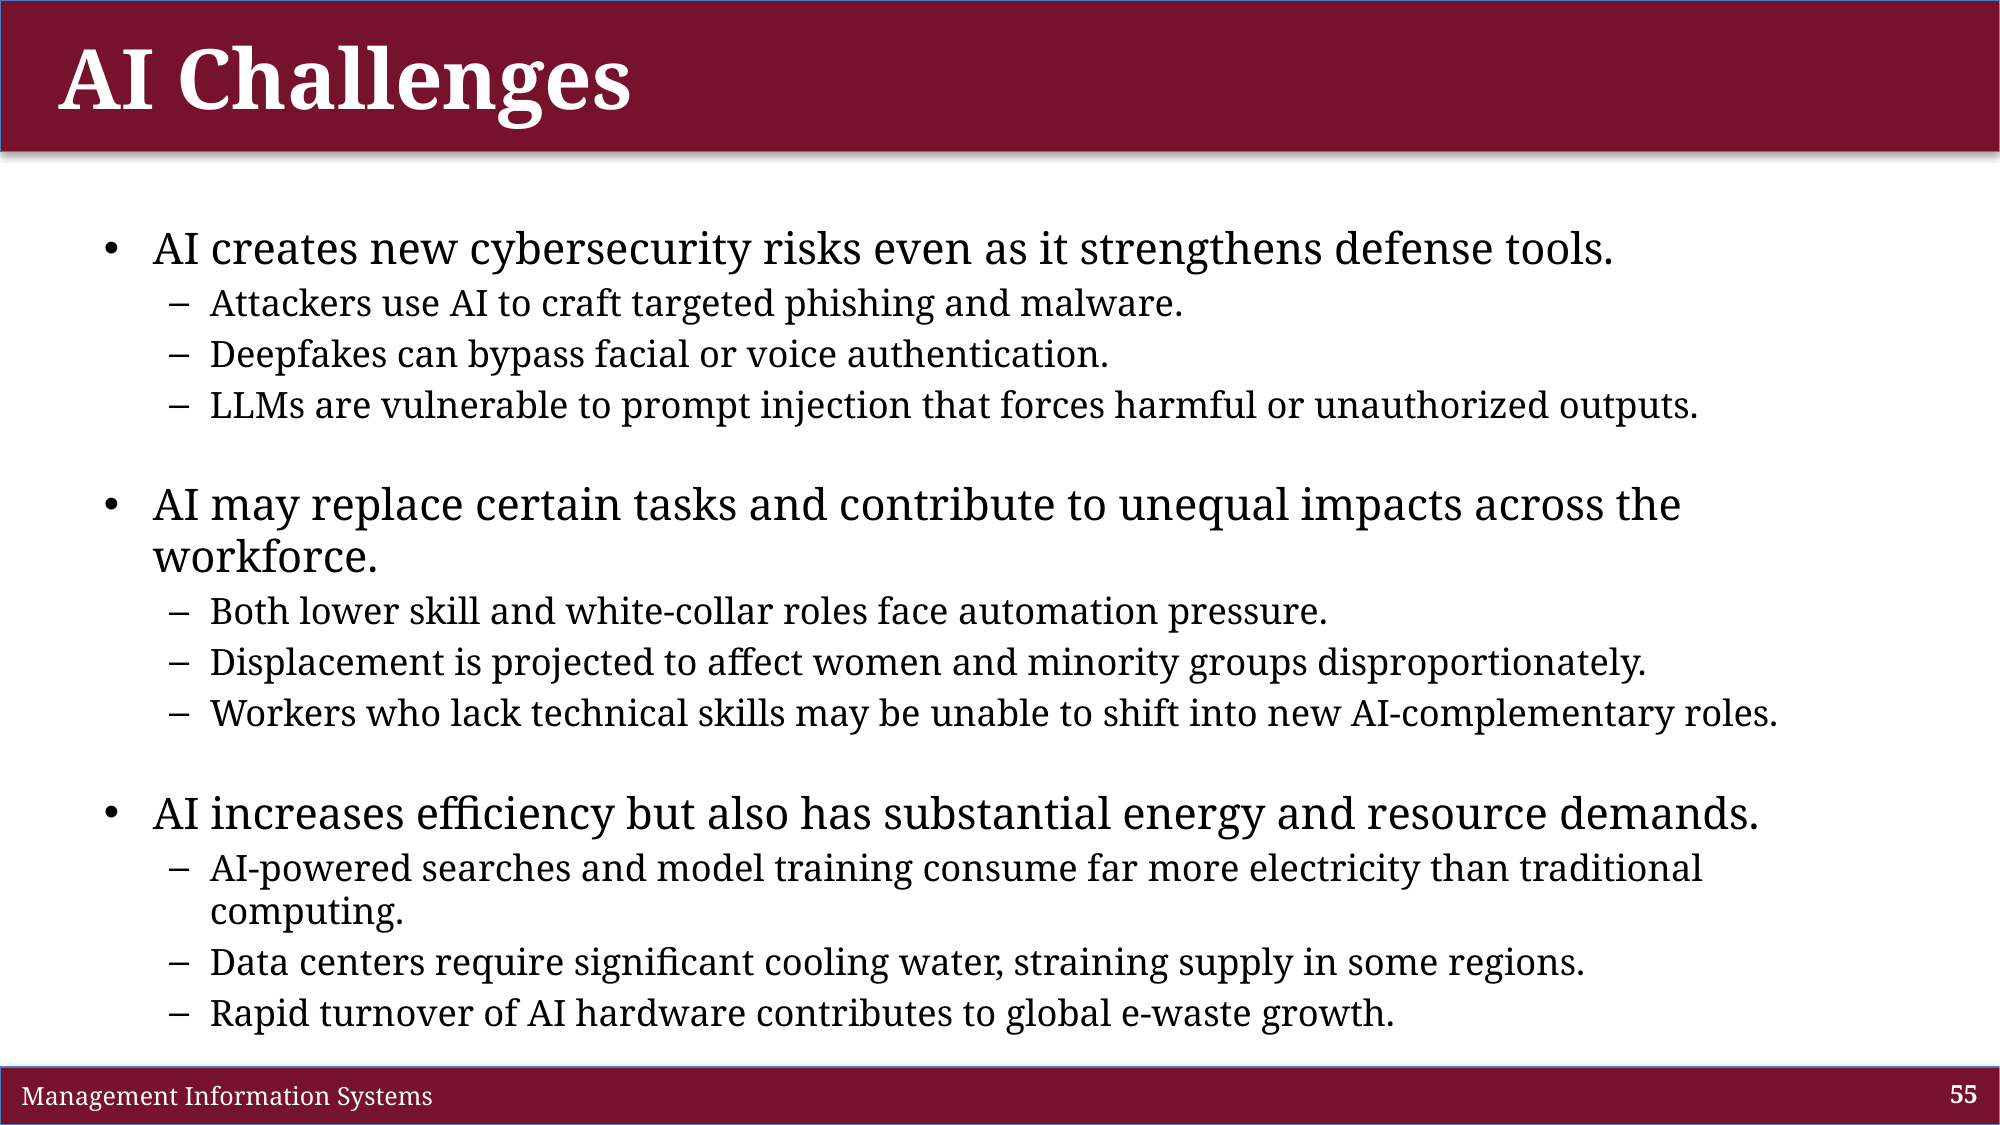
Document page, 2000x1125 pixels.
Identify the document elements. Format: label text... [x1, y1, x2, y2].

title AI Challenges [0, 0, 2000, 152]
footer Management Information Systems [0, 1066, 475, 1125]
slide_number 55 [1649, 1066, 2000, 1125]
list AI creates new cybersecurity risks even as it strengthens defense tools. Attackers use AI to craft targeted phishing and malware. Deepfakes can bypass facial or voice authentication. LLMs are vulnerable to prompt injection that forces harmful or unauthorized outputs. AI may replace certain tasks and contribute to unequal impacts across the workforce. Both lower skill and white-collar roles face automation pressure. Displacement is projected to affect women and minority groups disproportionately. Workers who lack technical skills may be unable to shift into new AI-complementary roles. AI increases efficiency but also has substantial energy and resource demands. AI-powered searches and model training consume far more electricity than traditional computing. Data centers require significant cooling water, straining supply in some regions. Rapid turnover of AI hardware contributes to global e-waste growth. [88, 213, 1911, 1047]
text_box [475, 1066, 1649, 1125]
